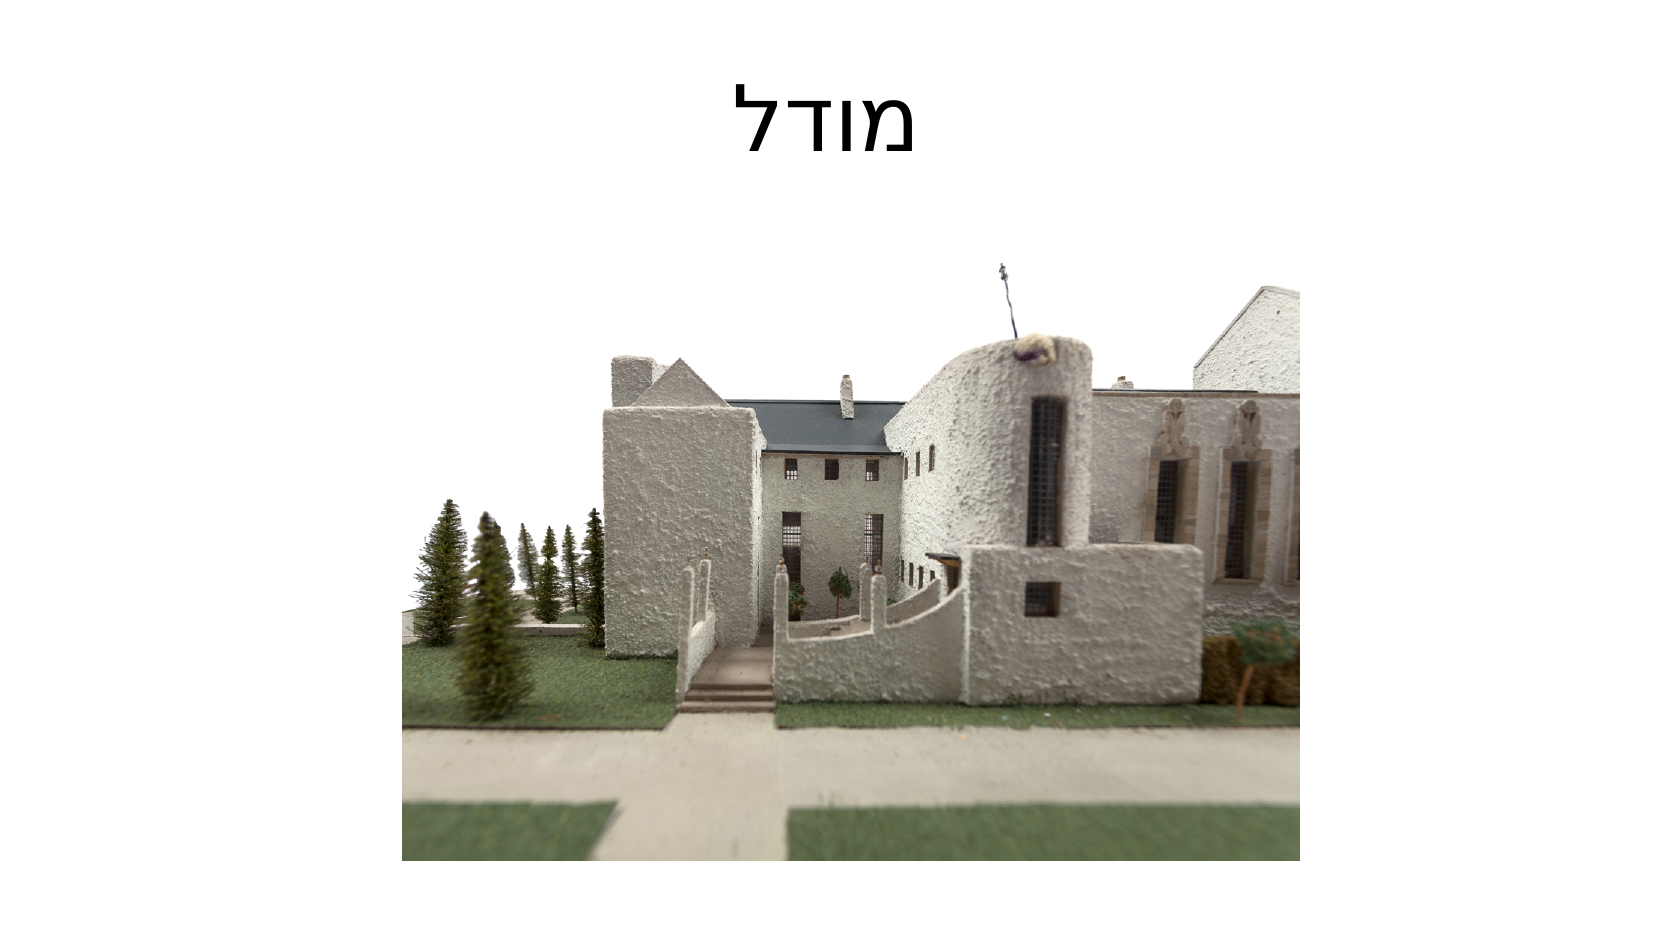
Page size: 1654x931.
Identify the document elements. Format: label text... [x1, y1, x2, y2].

picture [402, 197, 1300, 862]
title מודל [82, 37, 1571, 193]
